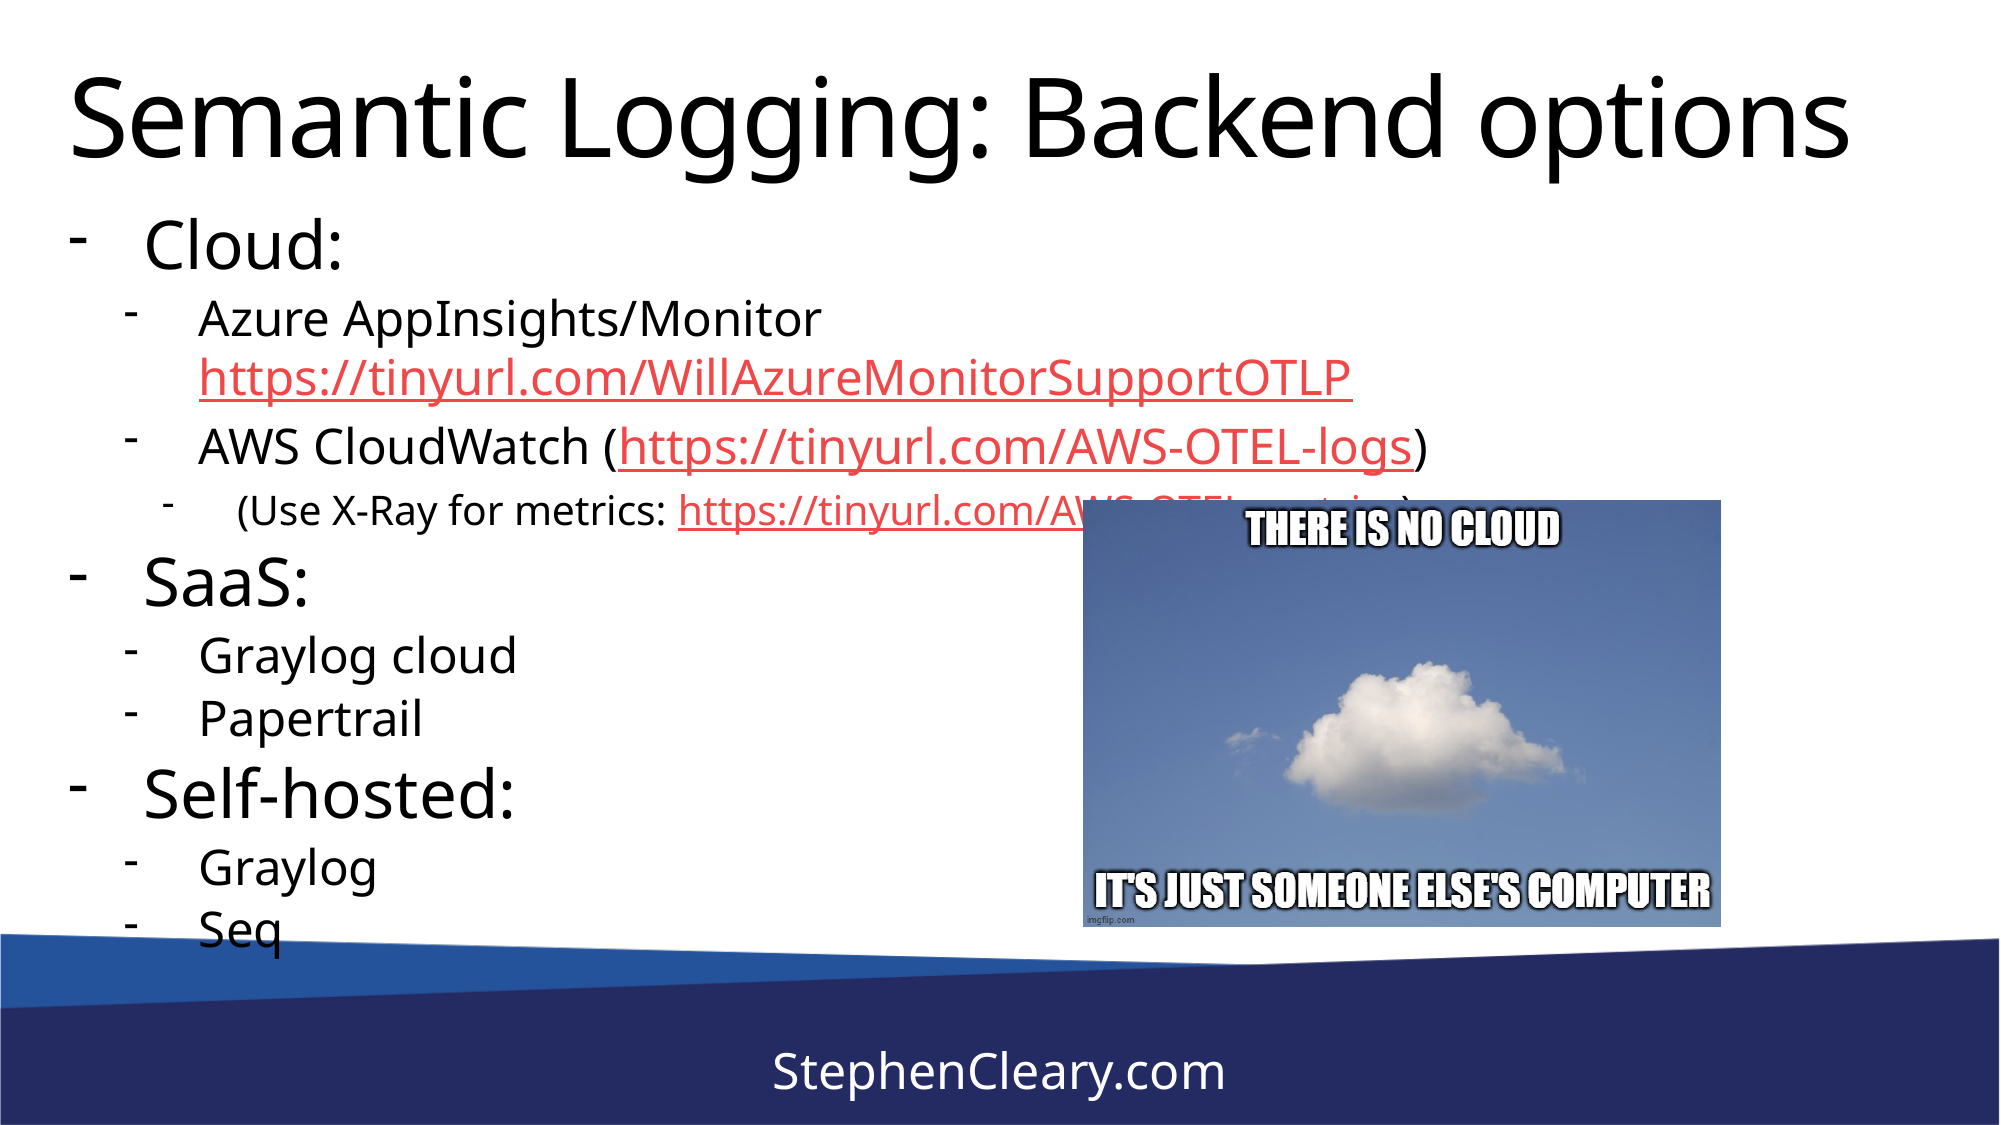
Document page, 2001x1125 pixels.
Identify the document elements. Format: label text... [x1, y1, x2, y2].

list Cloud: Azure AppInsights/Monitor https://tinyurl.com/WillAzureMonitorSupportOTLP AWS CloudWatch (https://tinyurl.com/AWS-OTEL-logs) (Use X-Ray for metrics: https://tinyurl.com/AWS-OTEL-metrics) SaaS: Graylog cloud Papertrail Self-hosted: Graylog Seq [44, 196, 1956, 927]
picture [0, 0, 2000, 1125]
title Semantic Logging: Backend options [44, 47, 1957, 196]
